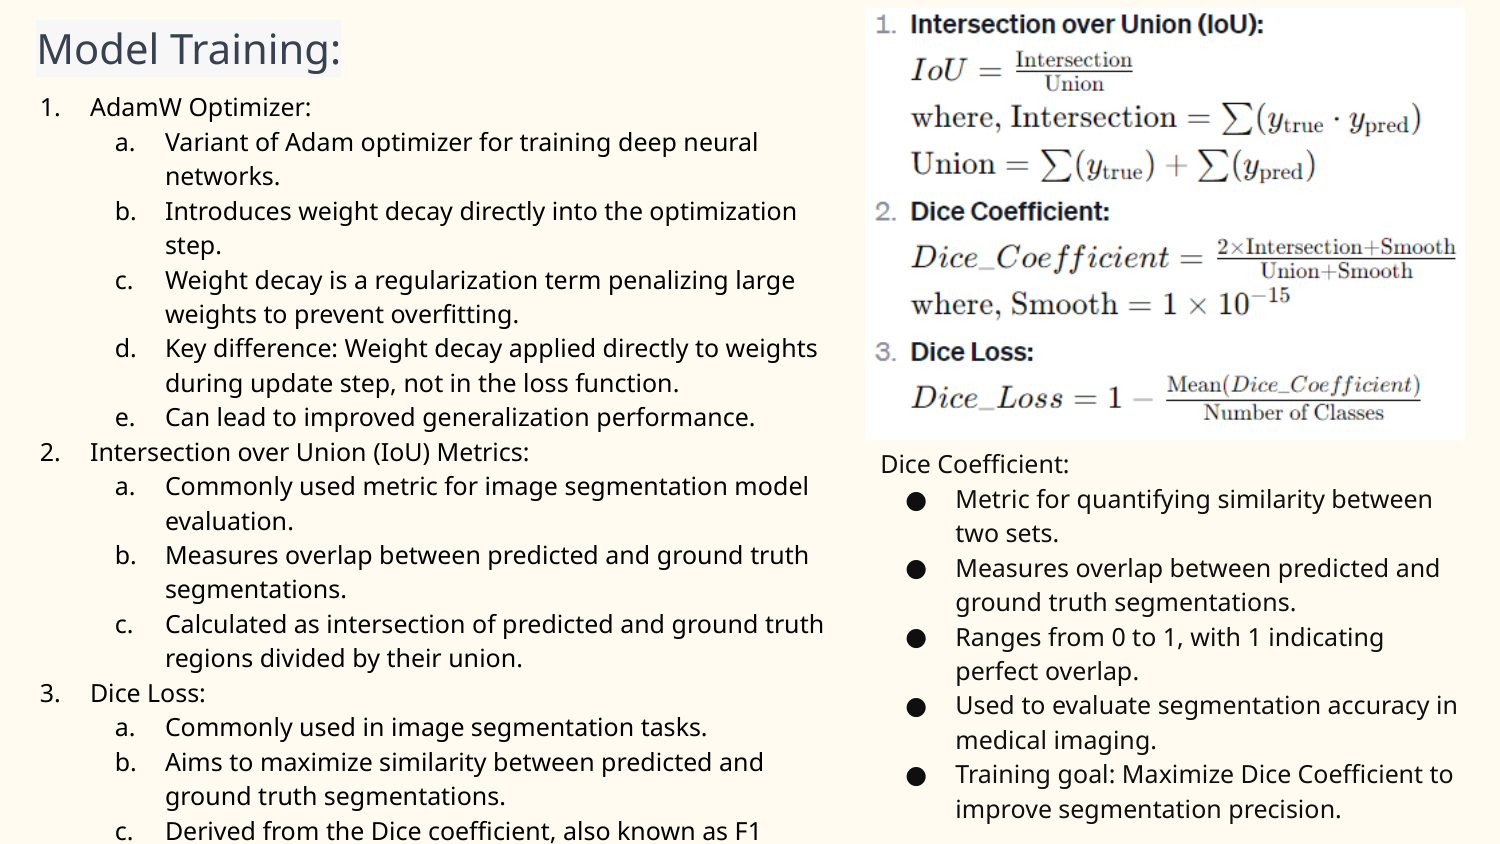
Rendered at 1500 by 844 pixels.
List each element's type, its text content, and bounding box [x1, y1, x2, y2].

title Model Training: [21, 0, 1420, 101]
list AdamW Optimizer: Variant of Adam optimizer for training deep neural networks. Introduces weight decay directly into the optimization step. Weight decay is a regularization term penalizing large weights to prevent overfitting. Key difference: Weight decay applied directly to weights during update step, not in the loss function. Can lead to improved generalization performance. Intersection over Union (IoU) Metrics: Commonly used metric for image segmentation model evaluation. Measures overlap between predicted and ground truth segmentations. Calculated as intersection of predicted and ground truth regions divided by their union. Dice Loss: Commonly used in image segmentation tasks. Aims to maximize similarity between predicted and ground truth segmentations. Derived from the Dice coefficient, also known as F1 score. Objective: Minimize Dice Loss during training for accurate segmentations. [0, 72, 852, 834]
text_box Dice Coefficient: Metric for quantifying similarity between two sets. Measures overlap between predicted and ground truth segmentations. Ranges from 0 to 1, with 1 indicating perfect overlap. Used to evaluate segmentation accuracy in medical imaging. Training goal: Maximize Dice Coefficient to improve segmentation precision. [865, 429, 1483, 844]
picture [865, 7, 1465, 441]
